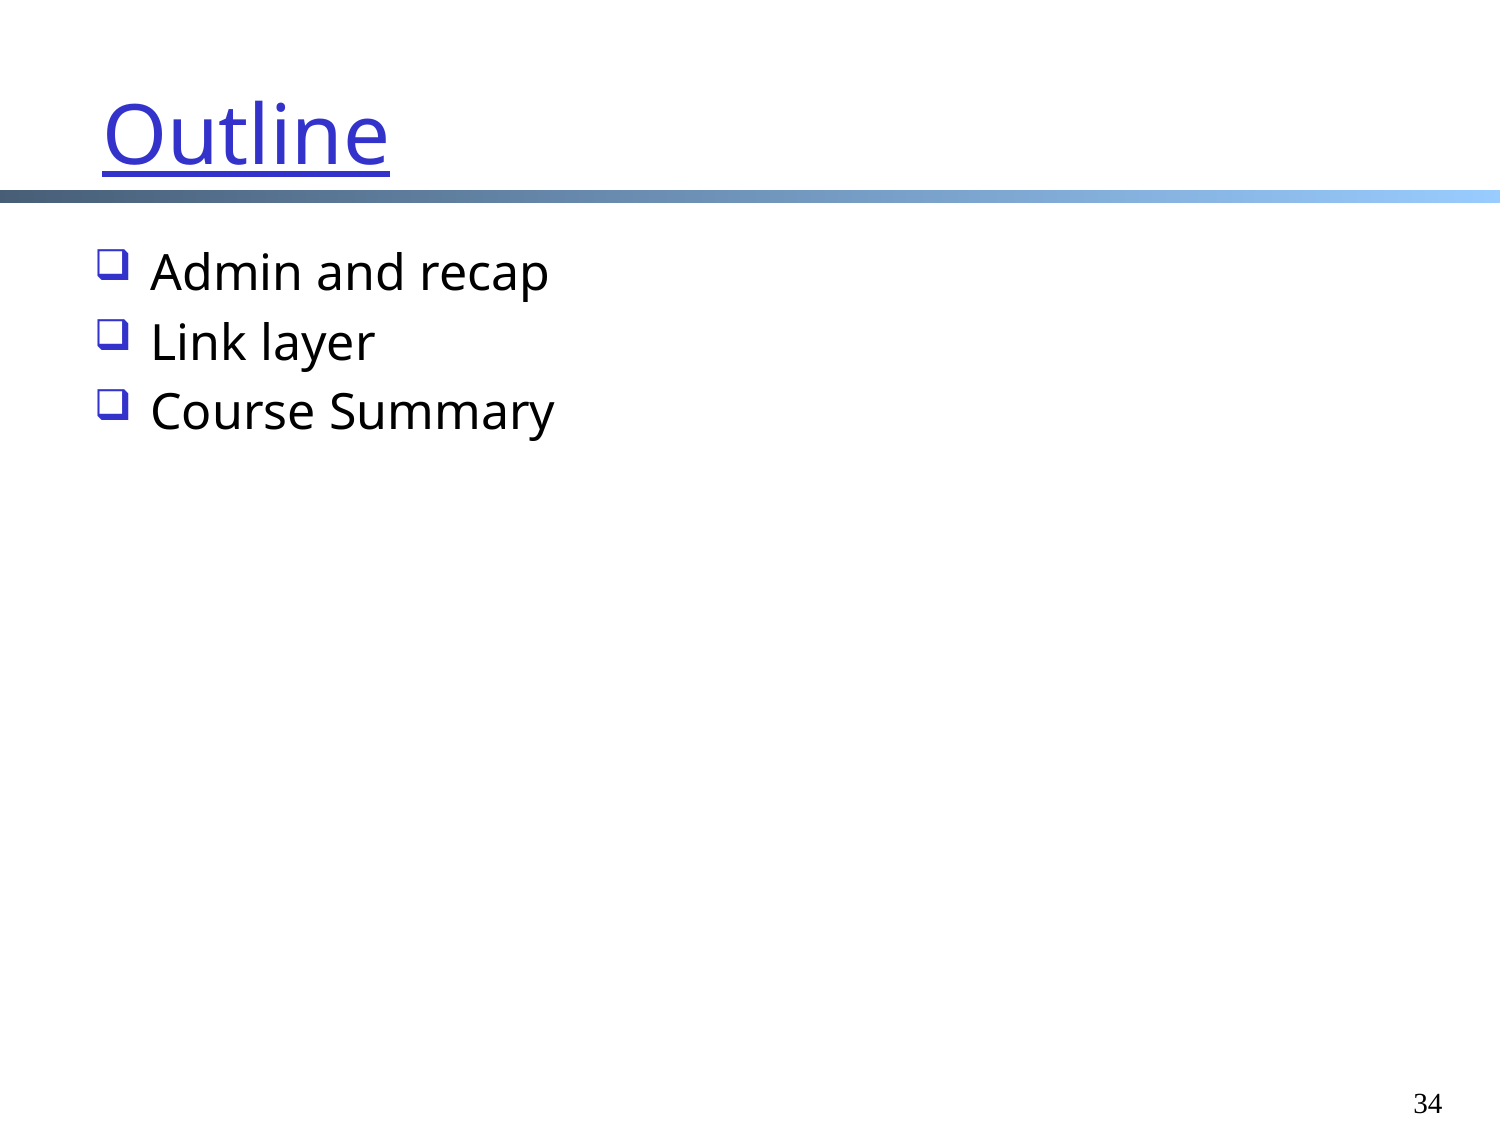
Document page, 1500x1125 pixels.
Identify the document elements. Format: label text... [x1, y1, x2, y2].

slide_number 34 [1387, 1076, 1459, 1125]
text_box Admin and recap Link layer Course Summary [79, 232, 1449, 996]
text_box Outline [87, 37, 1363, 225]
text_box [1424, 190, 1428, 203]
